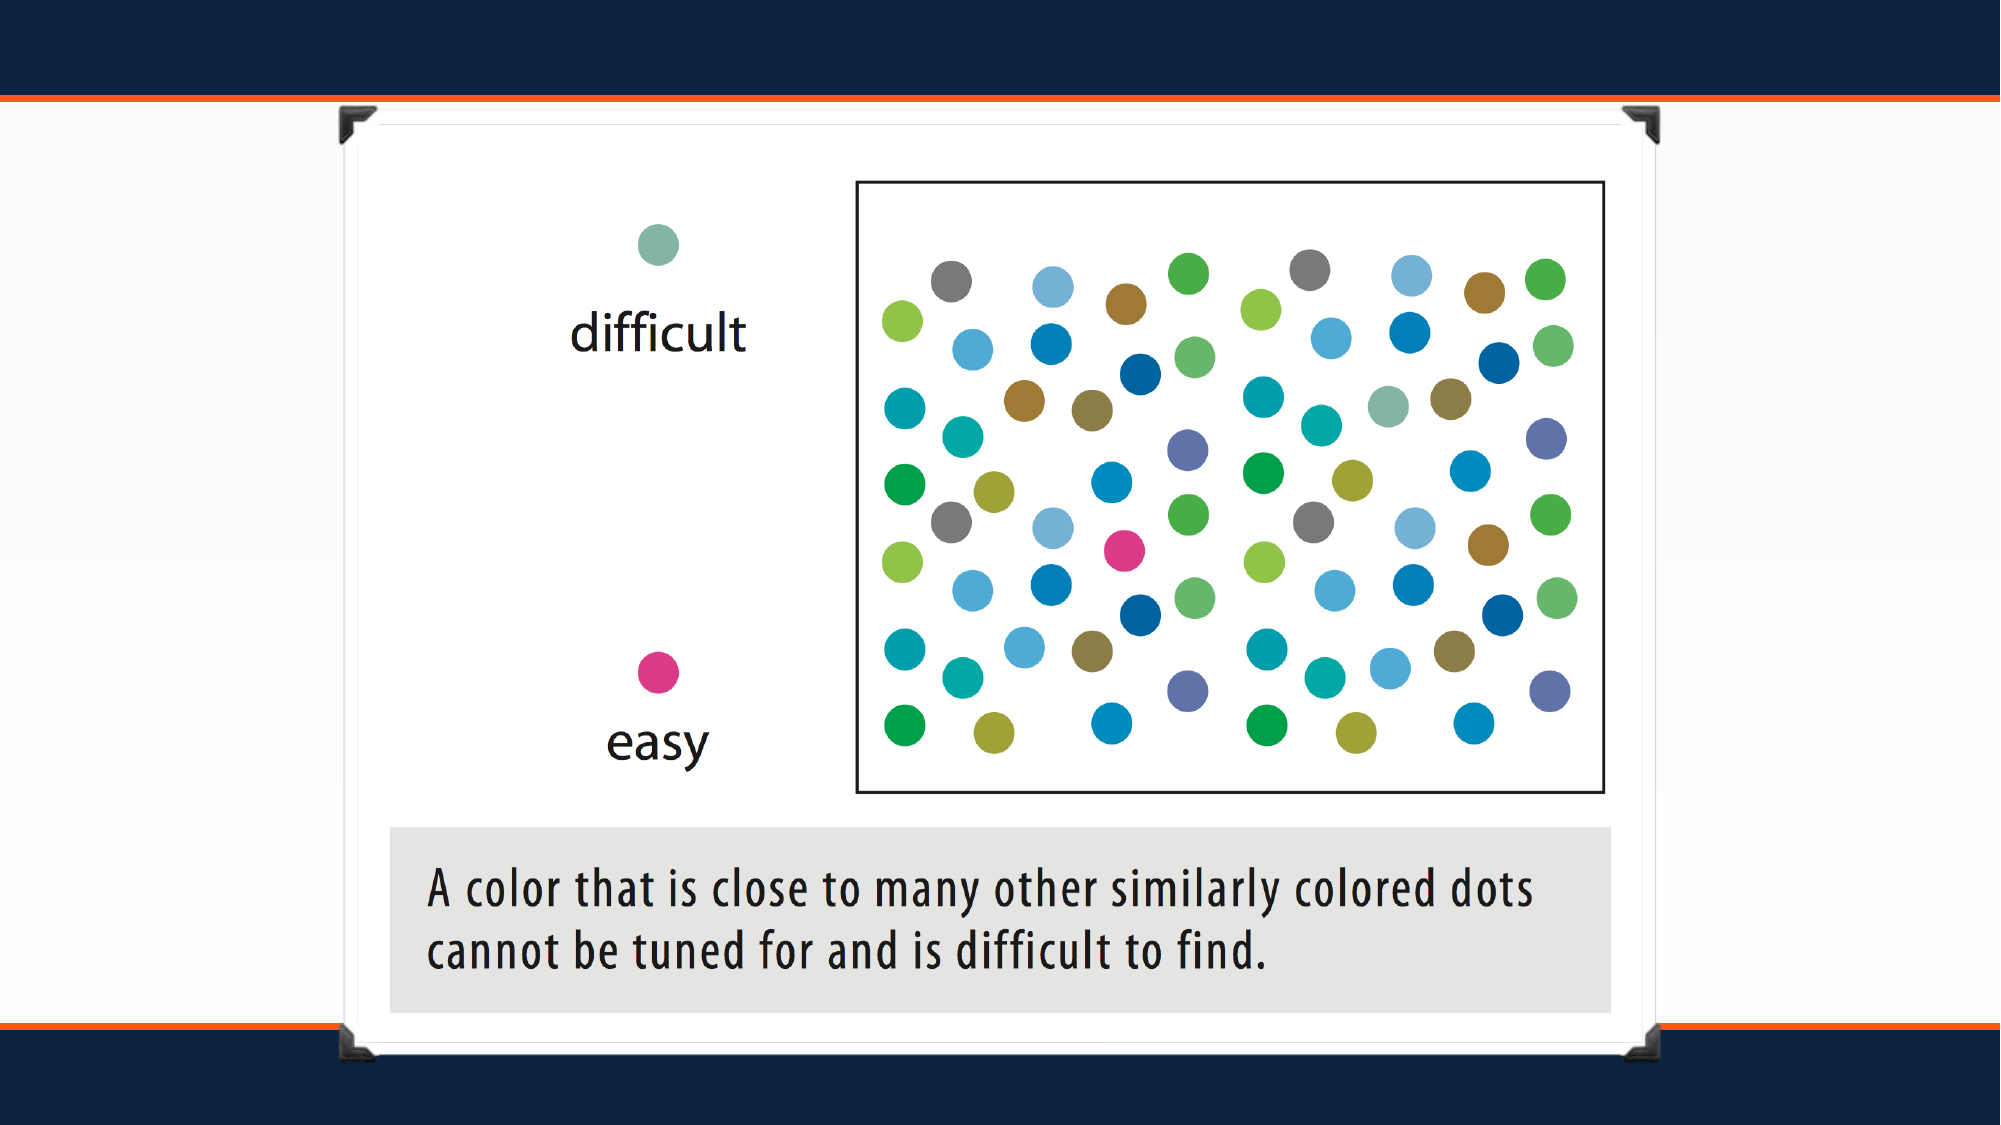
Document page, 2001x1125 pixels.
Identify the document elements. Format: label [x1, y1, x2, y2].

text_box [336, 104, 1663, 1065]
